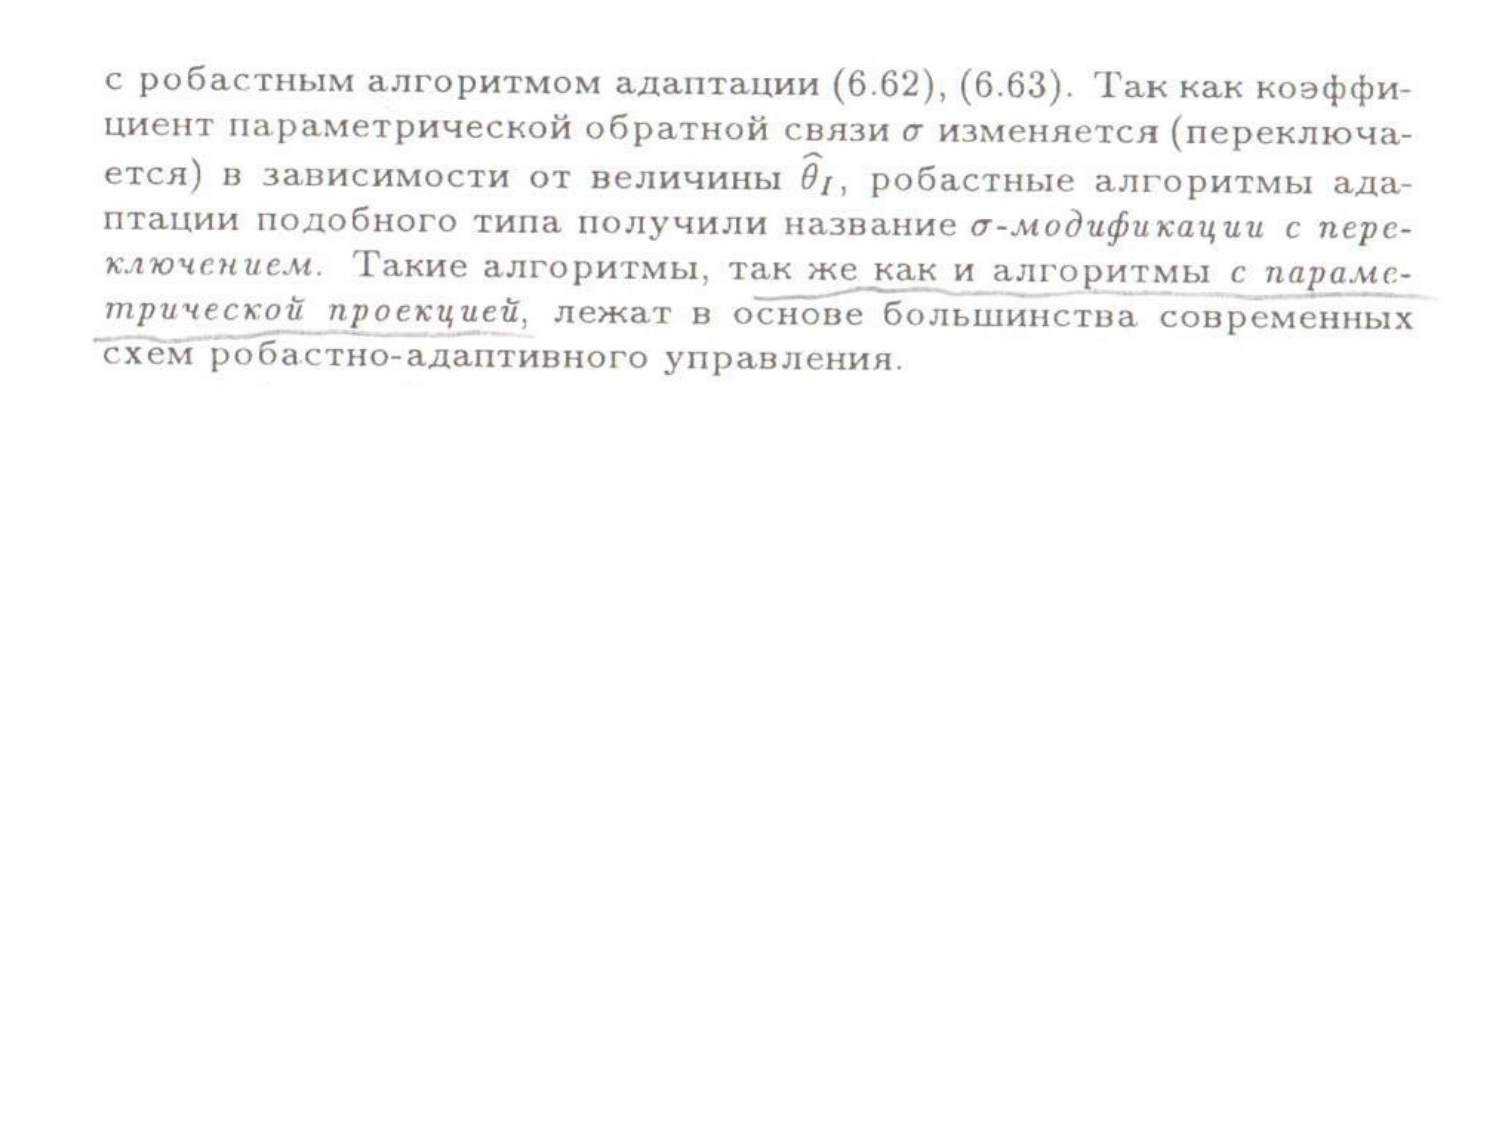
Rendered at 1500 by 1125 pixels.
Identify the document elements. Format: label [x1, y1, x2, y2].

picture [70, 34, 1454, 387]
